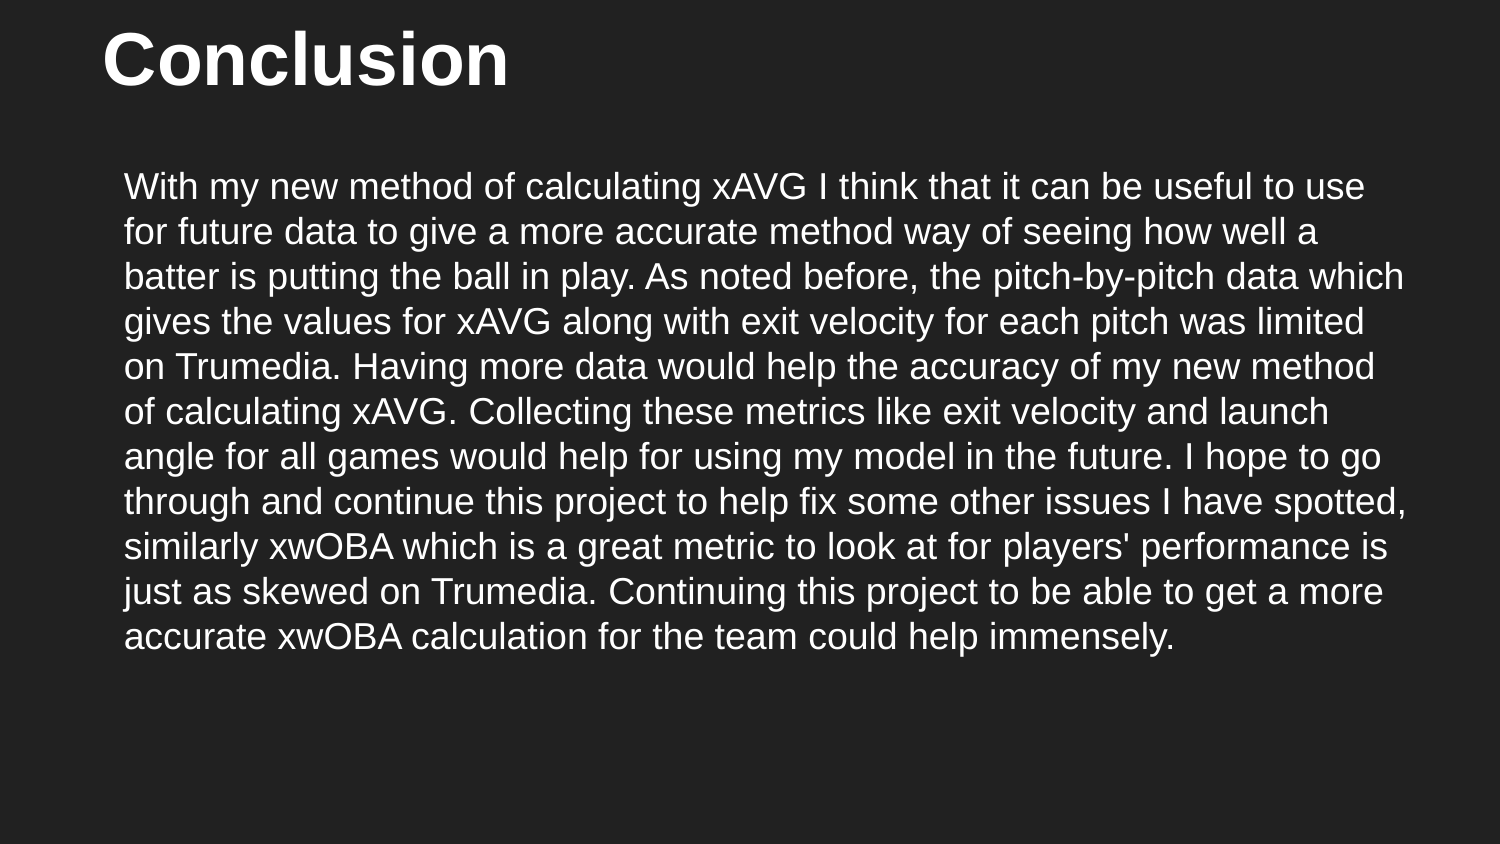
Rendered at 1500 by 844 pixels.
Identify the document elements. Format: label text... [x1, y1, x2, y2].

title Conclusion [87, 0, 1446, 122]
text_box With my new method of calculating xAVG I think that it can be useful to use for future data to give a more accurate method way of seeing how well a batter is putting the ball in play. As noted before, the pitch-by-pitch data which gives the values for xAVG along with exit velocity for each pitch was limited on Trumedia. Having more data would help the accuracy of my new method of calculating xAVG. Collecting these metrics like exit velocity and launch angle for all games would help for using my model in the future. I hope to go through and continue this project to help fix some other issues I have spotted, similarly xwOBA which is a great metric to look at for players' performance is just as skewed on Trumedia. Continuing this project to be able to get a more accurate xwOBA calculation for the team could help immensely. [108, 147, 1425, 790]
